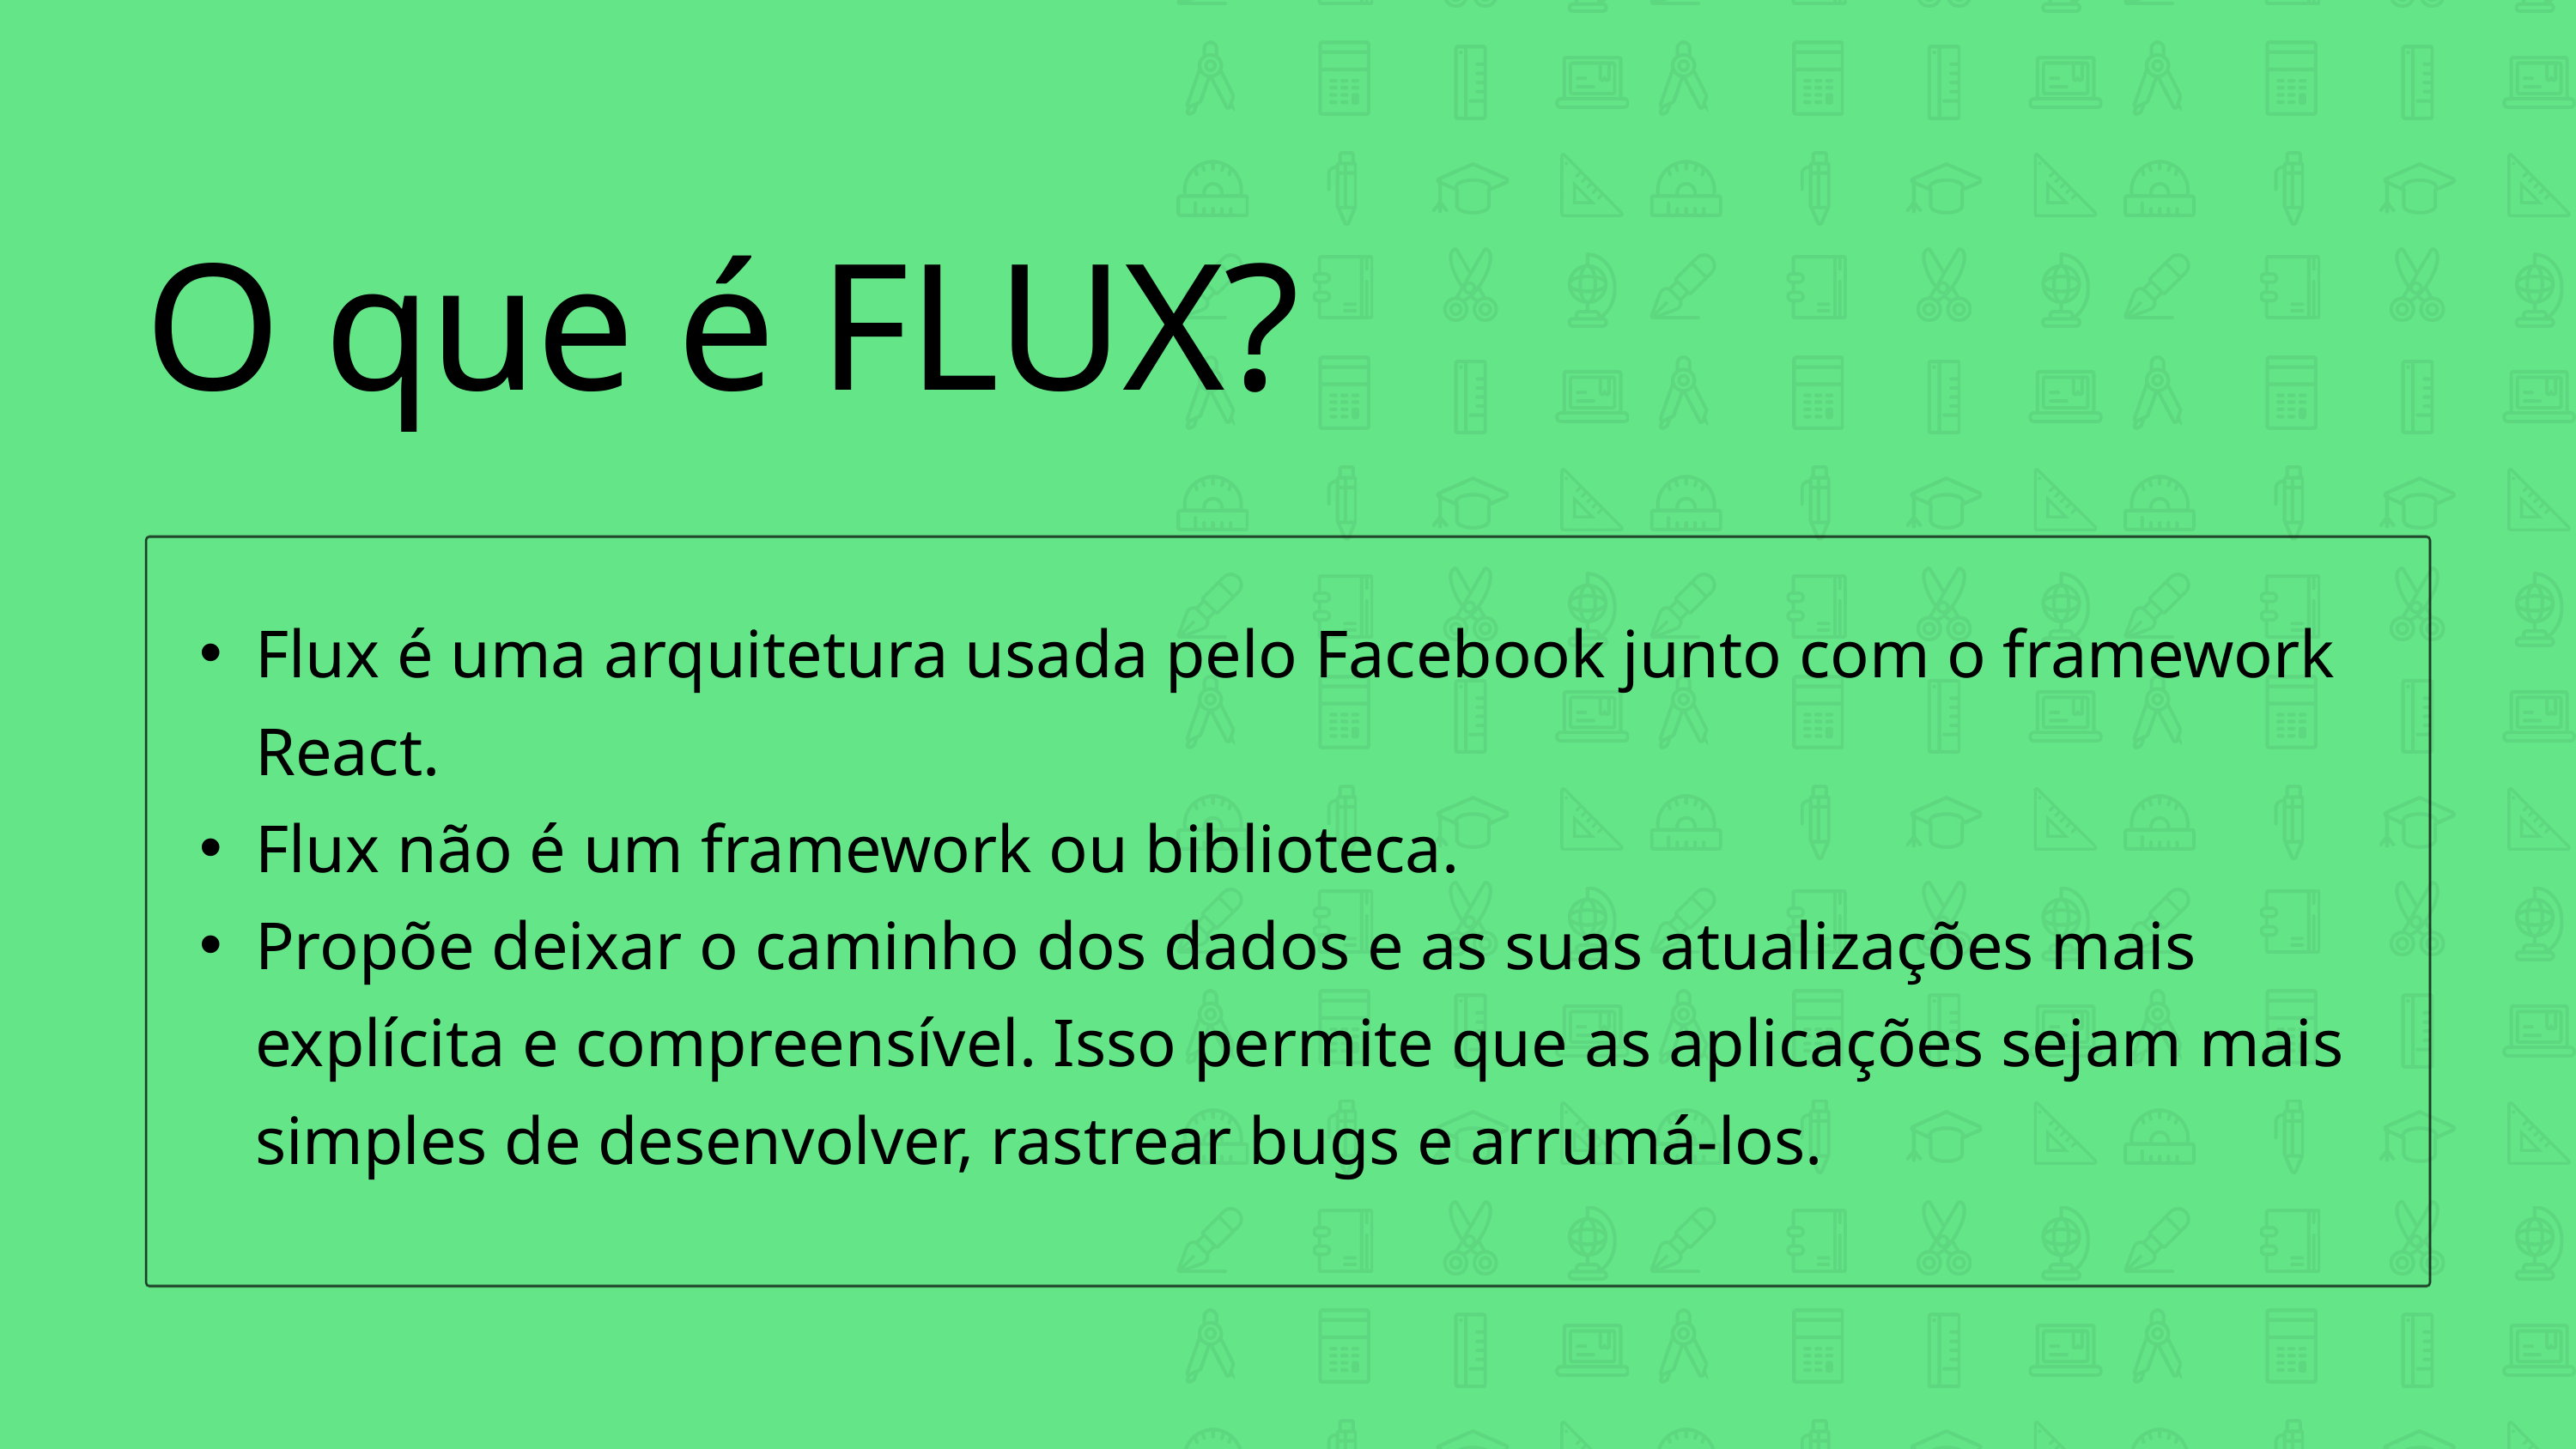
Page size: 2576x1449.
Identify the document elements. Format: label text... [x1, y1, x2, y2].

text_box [144, 535, 2432, 1288]
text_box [1176, 0, 2576, 1449]
text_box O que é FLUX? [144, 250, 1170, 426]
